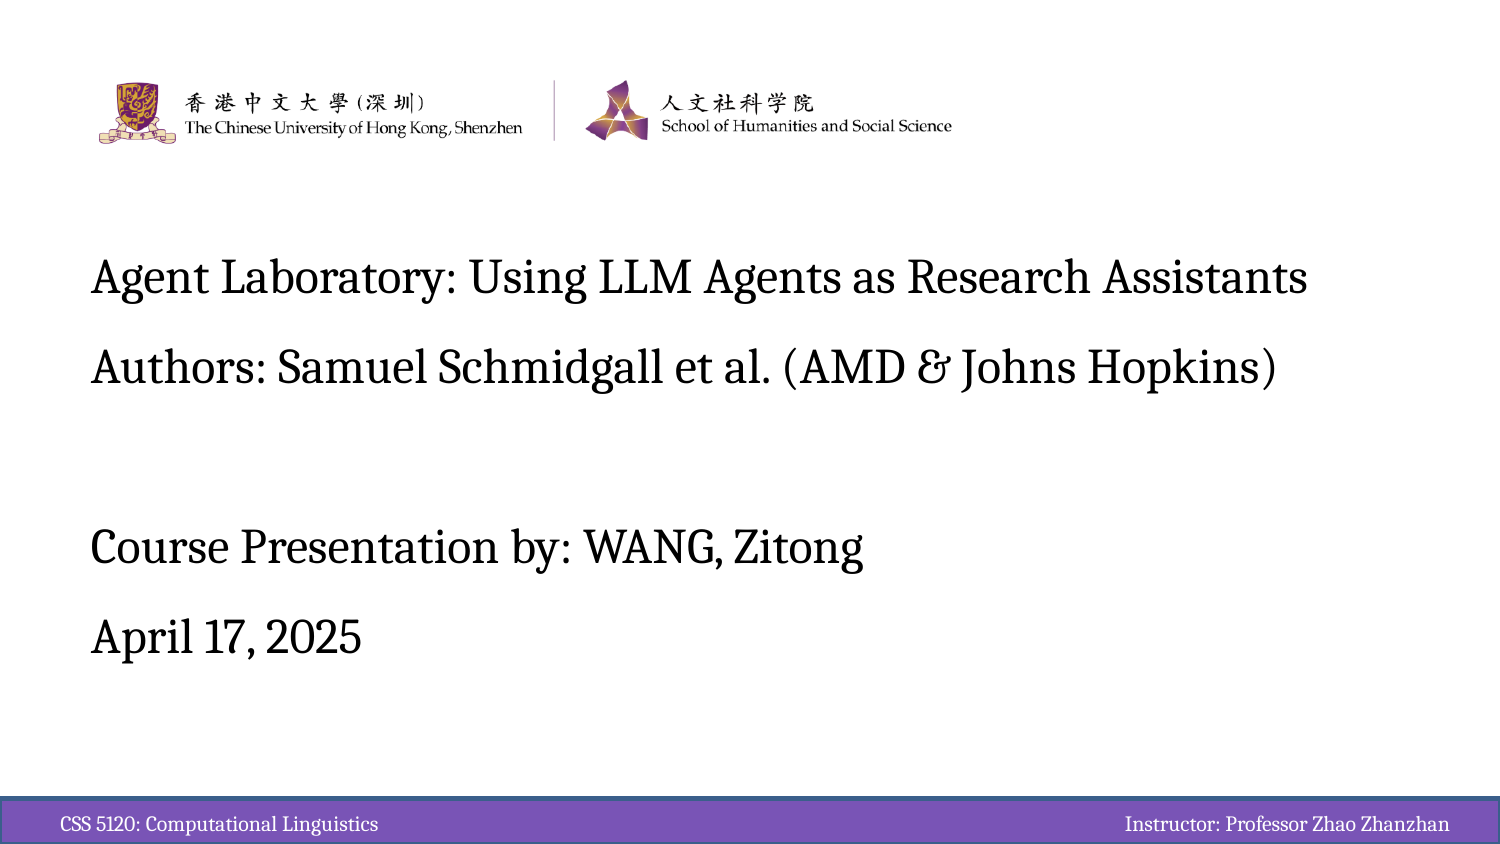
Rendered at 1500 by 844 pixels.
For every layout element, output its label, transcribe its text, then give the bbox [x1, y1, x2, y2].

text_box [0, 796, 1500, 844]
text_box Instructor: Professor Zhao Zhanzhan [1110, 801, 1466, 843]
picture [75, 55, 970, 170]
text_box CSS 5120: Computational Linguistics [45, 801, 394, 843]
text_box Agent Laboratory: Using LLM Agents as Research Assistants Authors: Samuel Schmidgall et al. (AMD & Johns Hopkins) Course Presentation by: WANG, Zitong April 17, 2025 [76, 206, 1391, 671]
